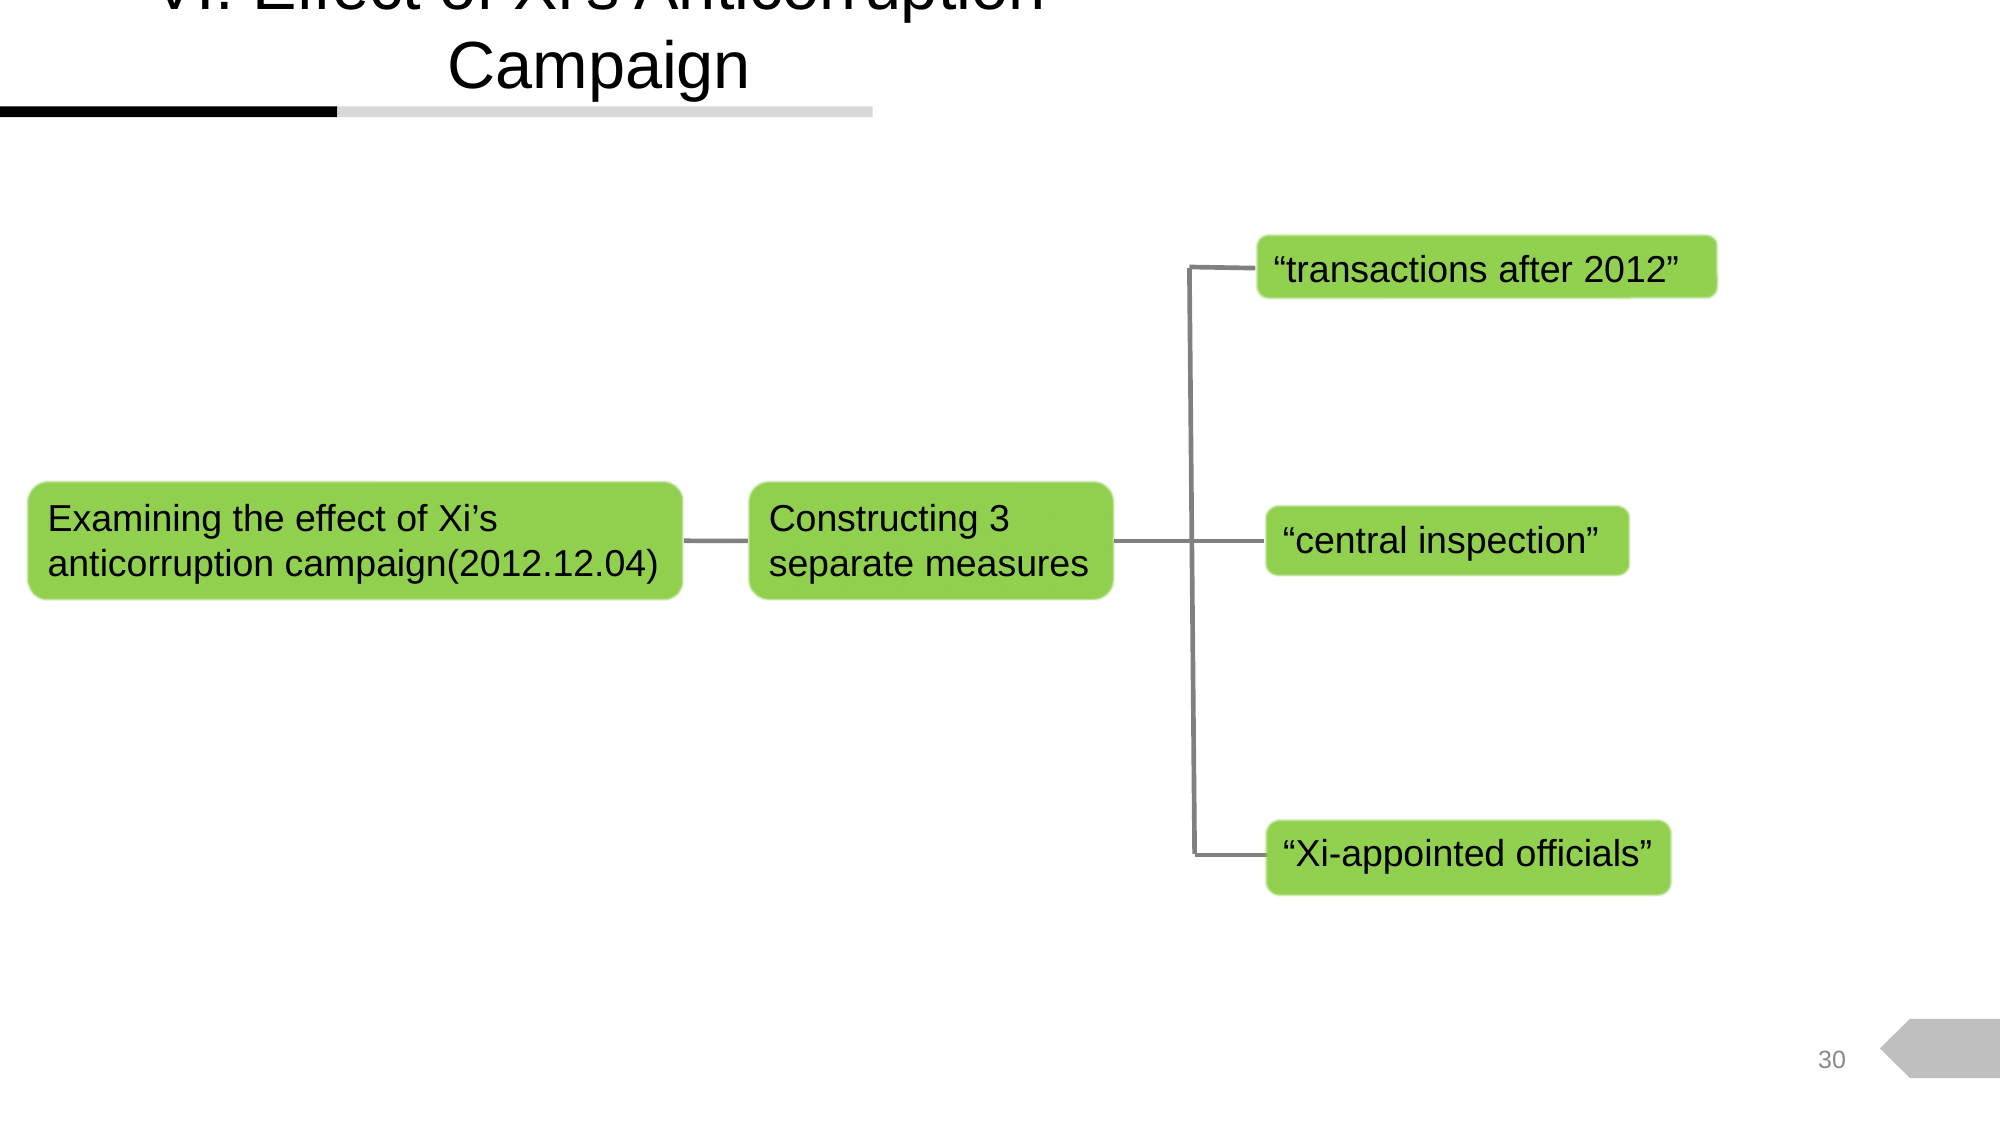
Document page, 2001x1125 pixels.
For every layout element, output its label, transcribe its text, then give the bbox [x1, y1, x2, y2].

text_box [0, 106, 337, 118]
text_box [26, 234, 1719, 897]
title VI. Effect of Xi’s Anticorruption Campaign [0, 43, 1199, 110]
text_box [1879, 1018, 2000, 1079]
text_box [337, 106, 873, 118]
slide_number 30 [1411, 1028, 1862, 1089]
